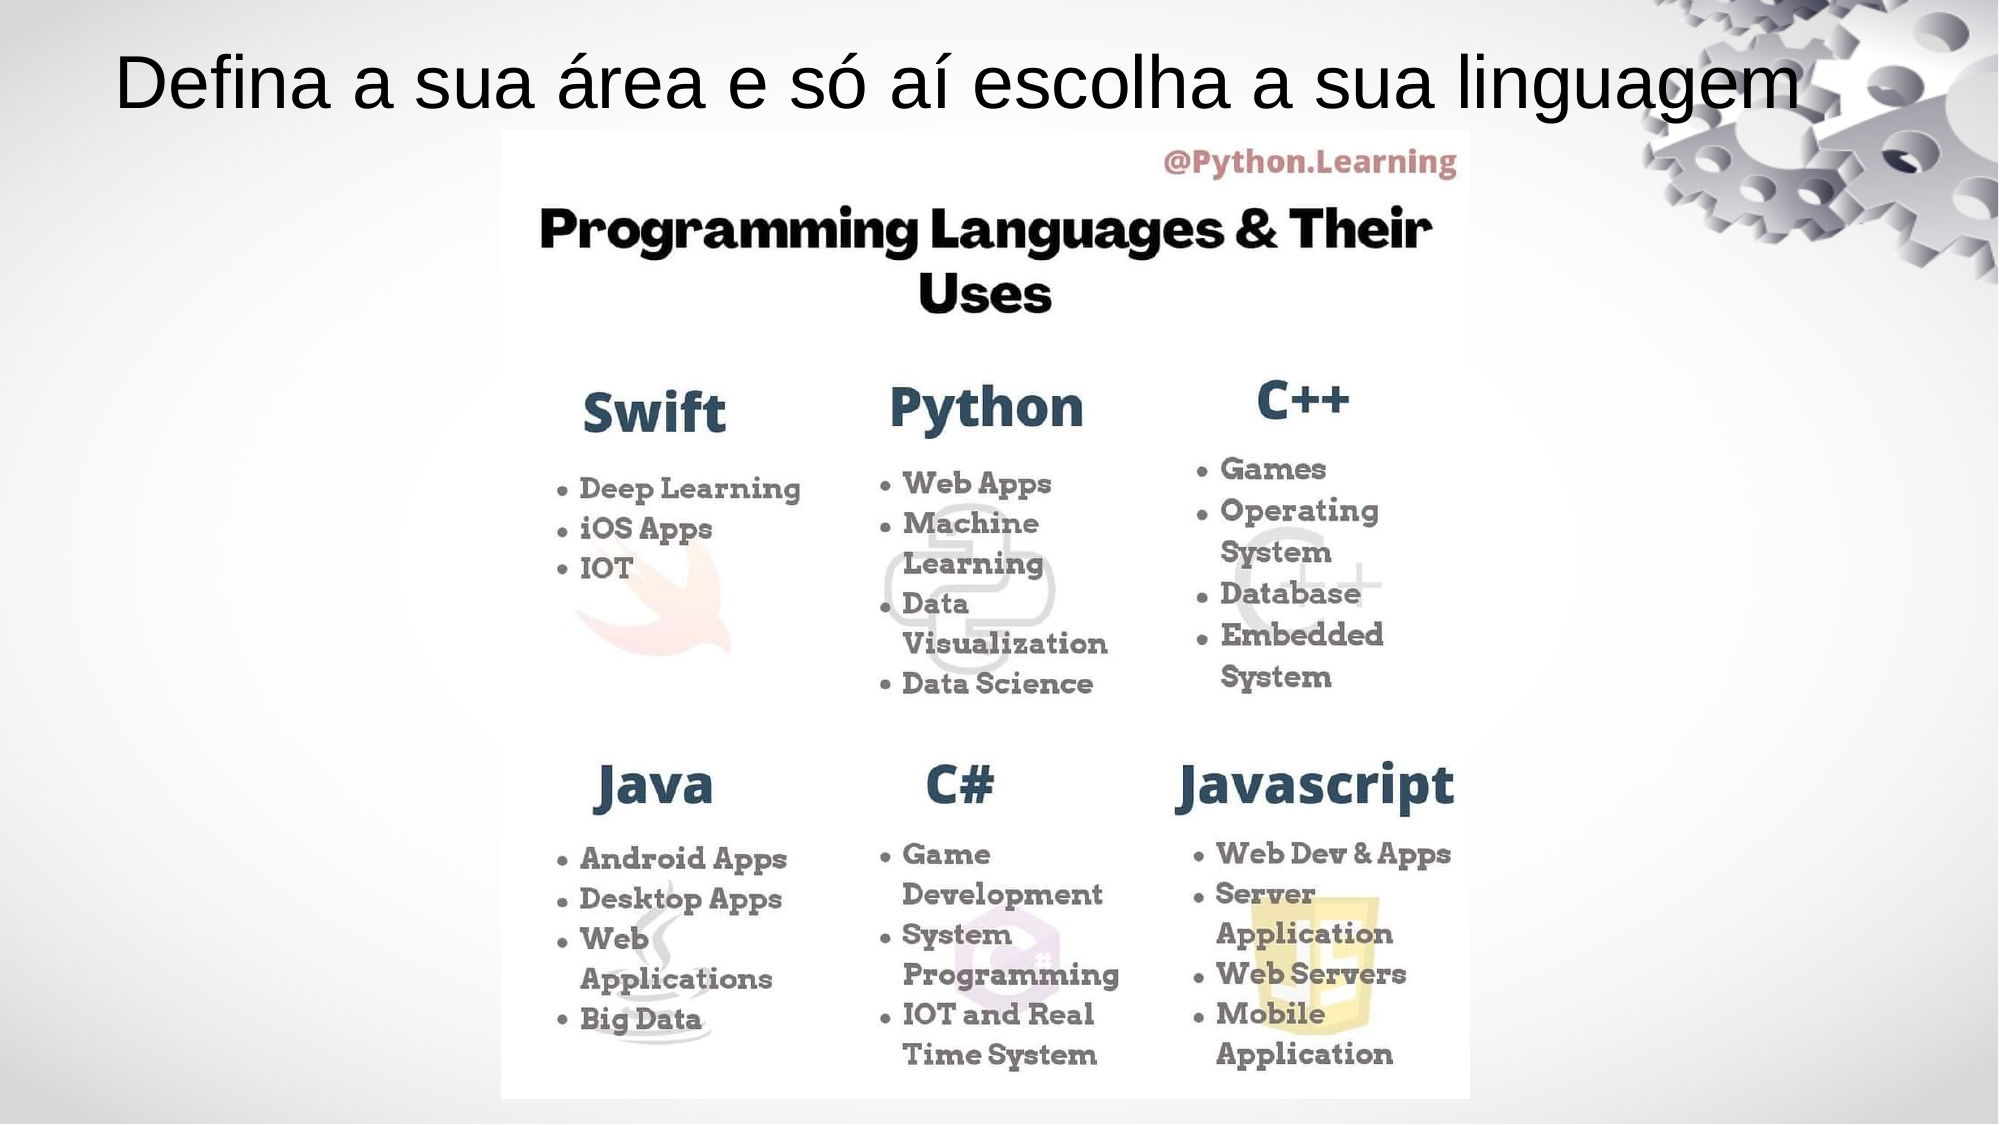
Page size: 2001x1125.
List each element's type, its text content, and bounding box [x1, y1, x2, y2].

picture [0, 0, 1999, 1124]
text_box Defina a sua área e só aí escolha a sua linguagem [99, 31, 1899, 126]
